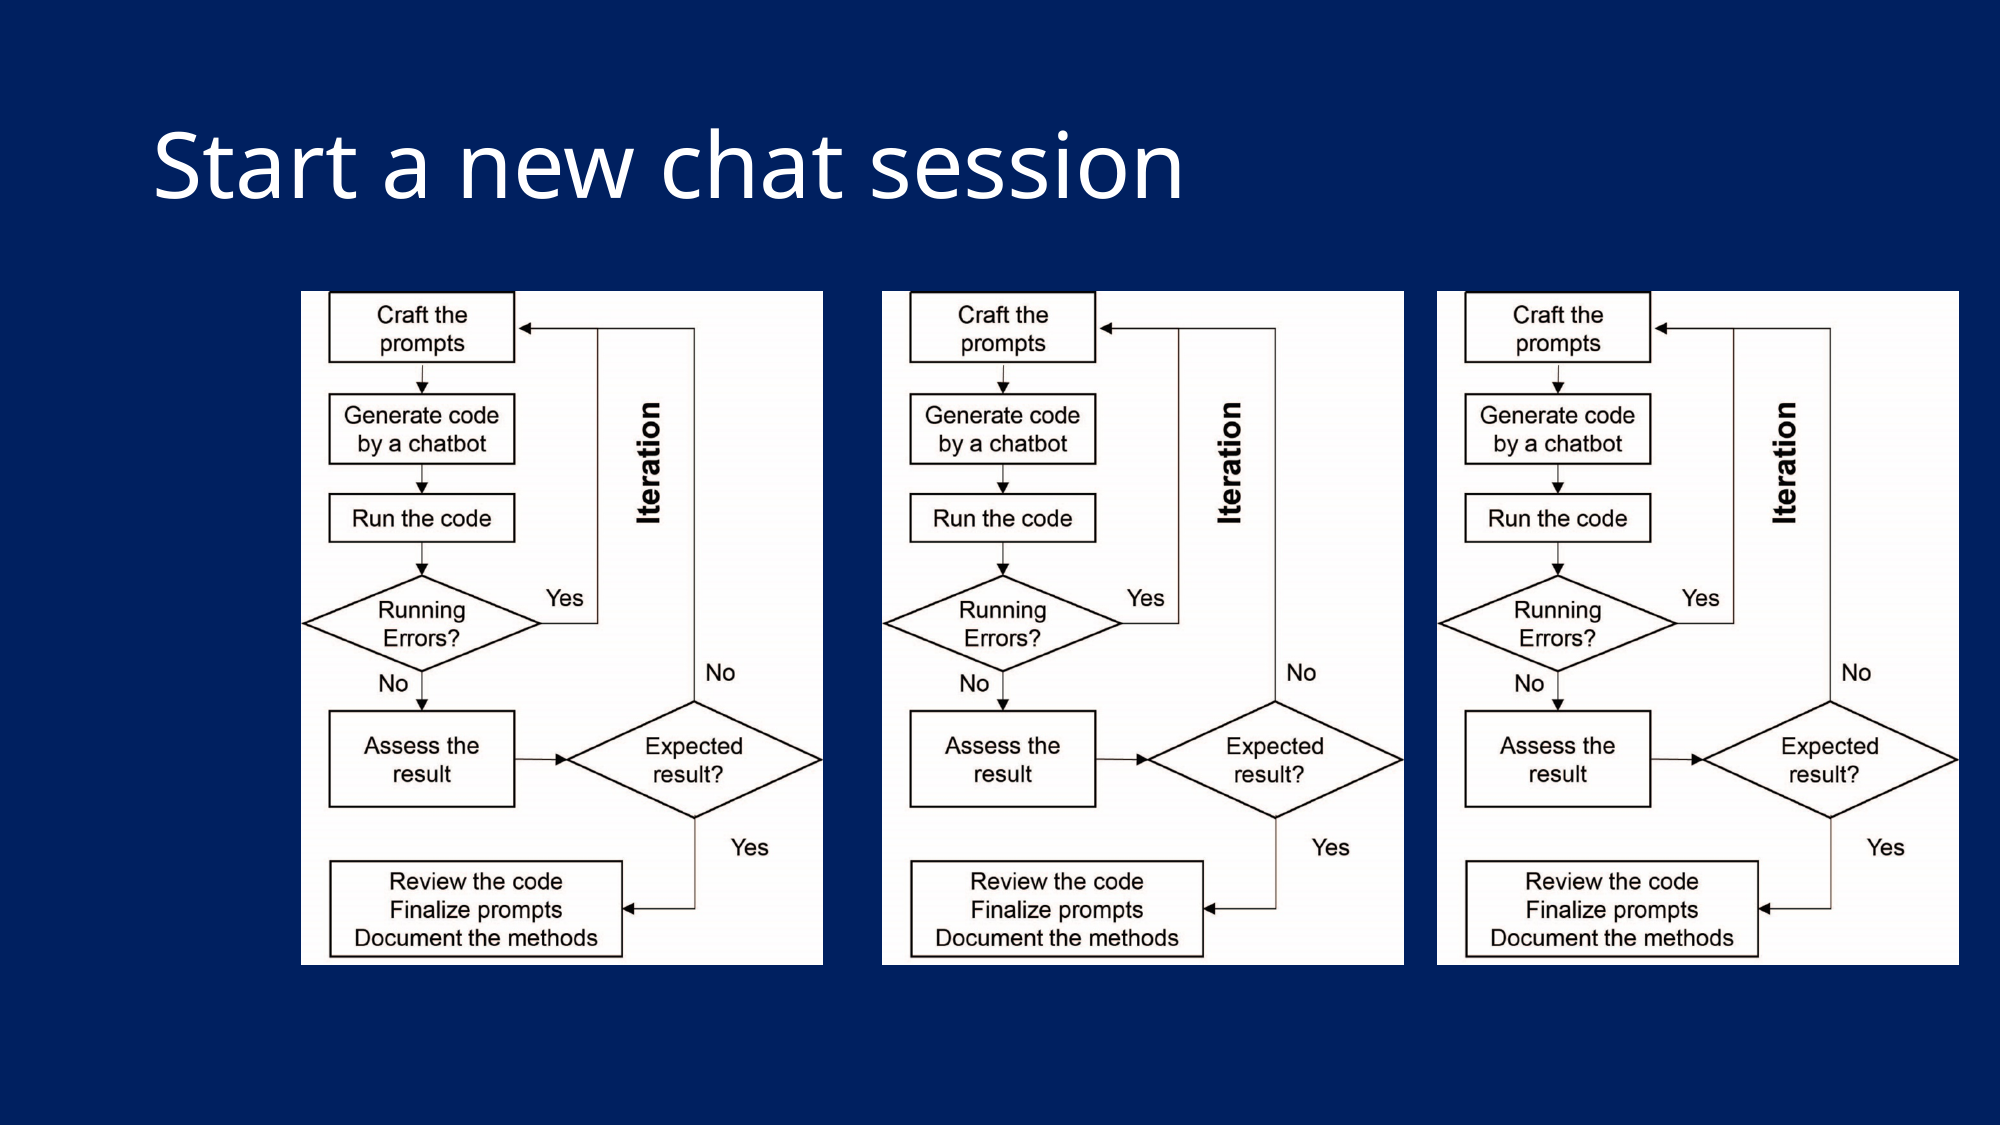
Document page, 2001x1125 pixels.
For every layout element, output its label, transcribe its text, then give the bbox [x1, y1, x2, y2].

picture [1437, 291, 1959, 965]
title Start a new chat session [137, 59, 1863, 278]
picture [882, 291, 1404, 965]
picture [301, 291, 823, 965]
